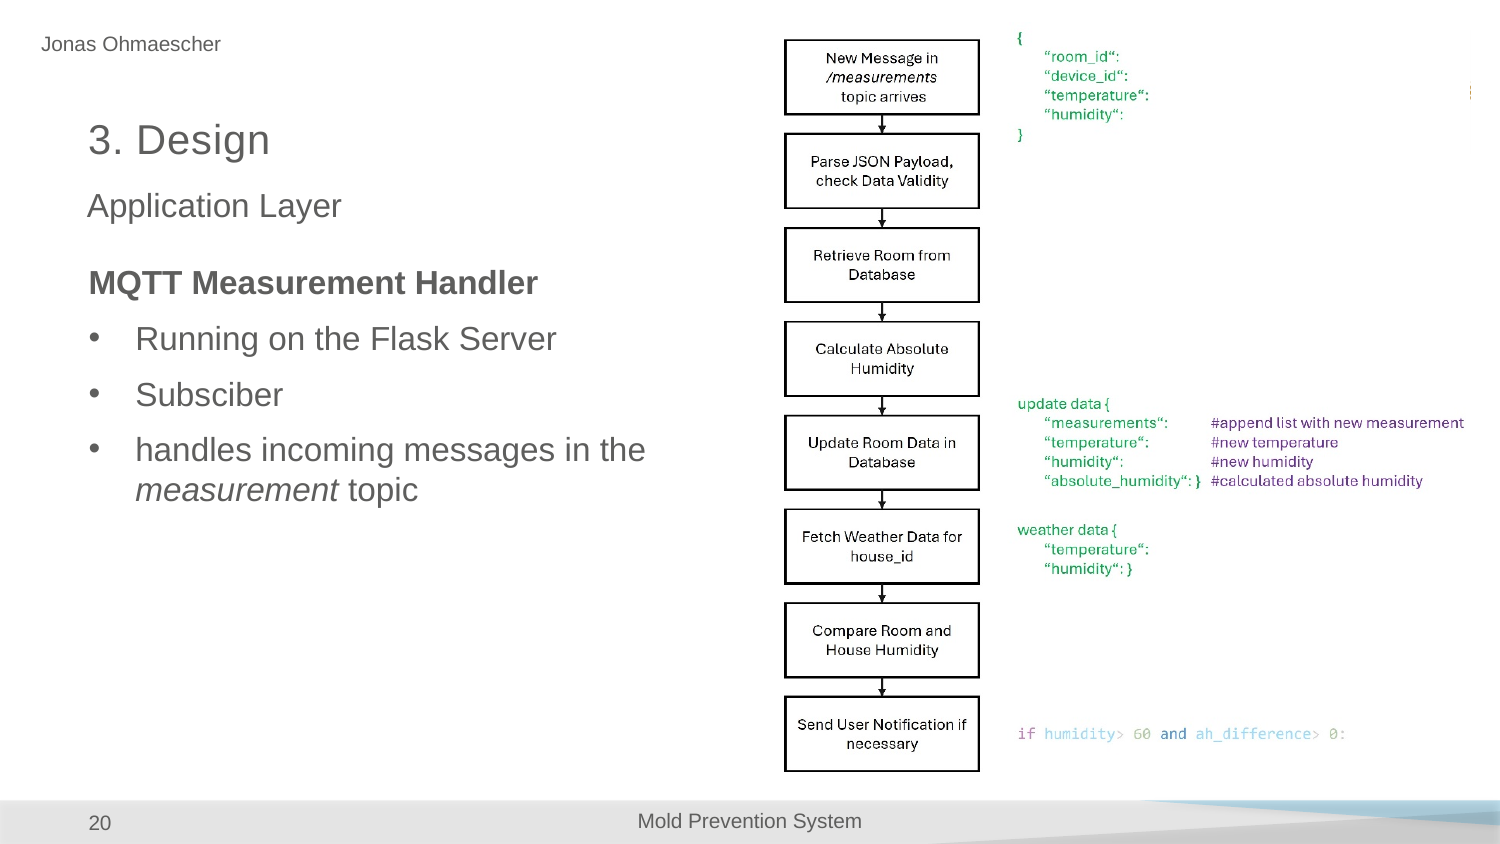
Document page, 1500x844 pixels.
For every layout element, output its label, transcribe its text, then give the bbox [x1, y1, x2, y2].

list MQTT Measurement Handler Running on the Flask Server Subsciber handles incoming messages in the measurement topic [88, 268, 679, 741]
picture [783, 22, 1471, 773]
list Application Layer [86, 191, 778, 225]
title 3. Design [88, 108, 778, 163]
